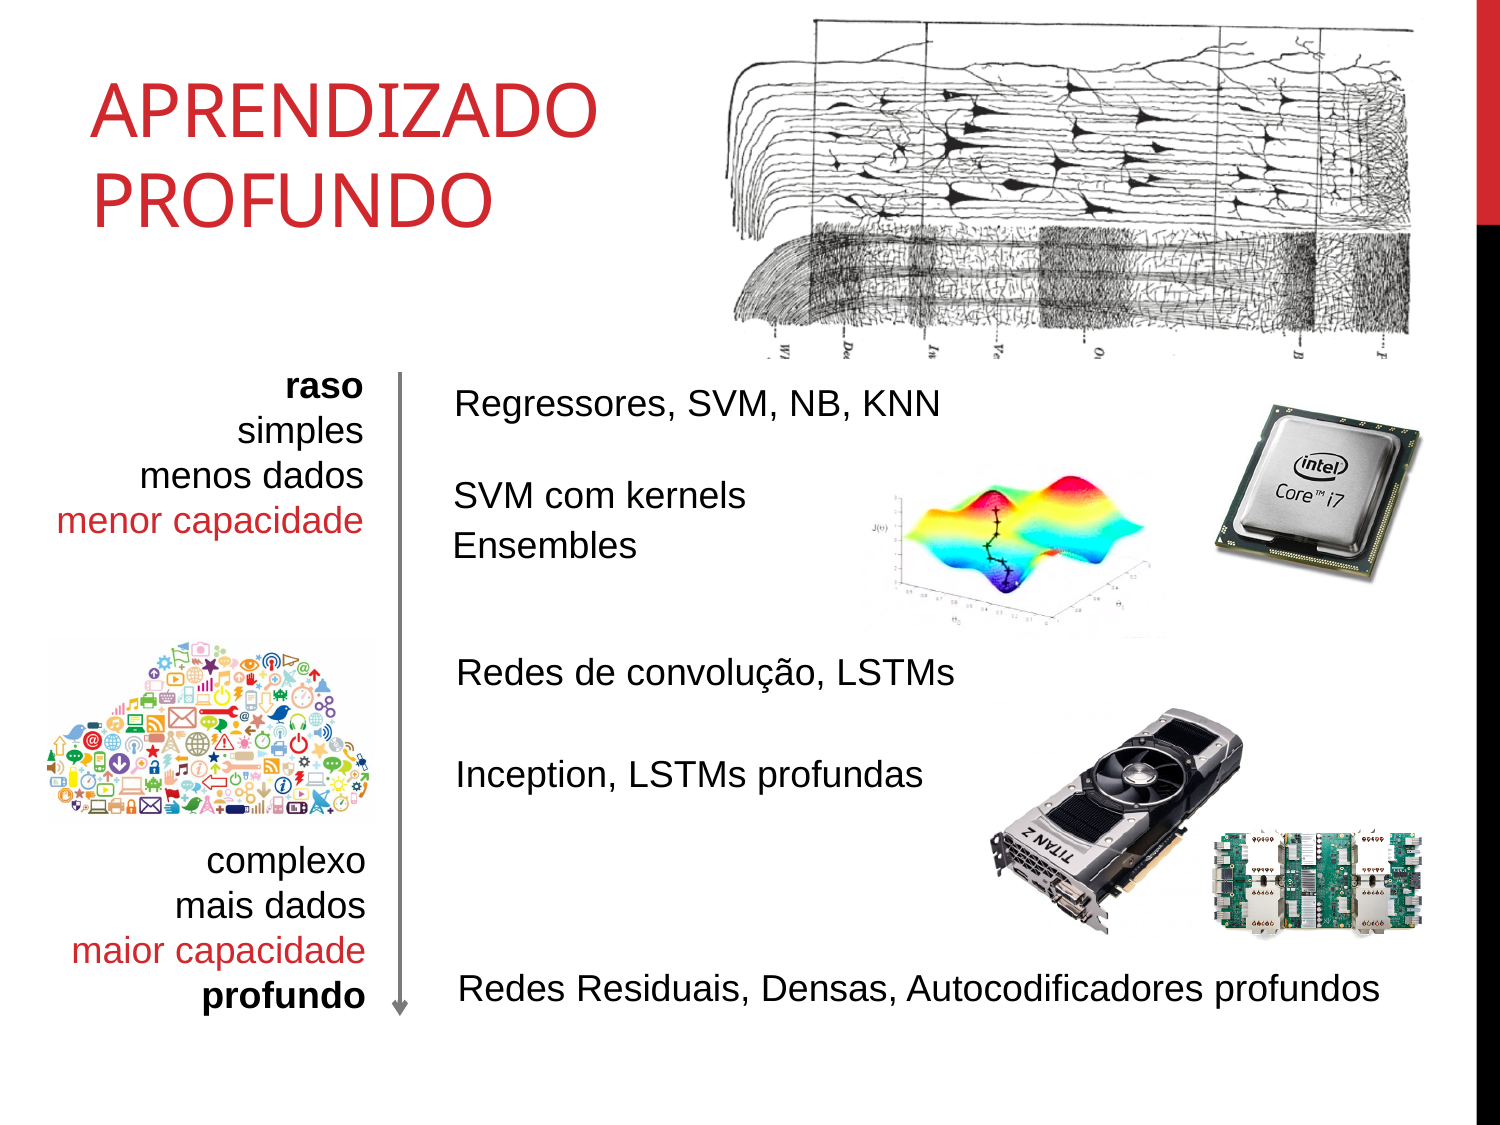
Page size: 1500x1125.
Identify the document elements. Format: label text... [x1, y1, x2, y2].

text_box Inception, LSTMs profundas [440, 742, 939, 803]
text_box complexo mais dados maior capacidade profundo [39, 828, 381, 1024]
picture [46, 637, 375, 824]
picture [989, 698, 1429, 949]
text_box SVM com kernels [438, 463, 762, 524]
picture [725, 0, 1426, 639]
text_box Redes de convolução, LSTMs [441, 640, 971, 701]
text_box raso simples menos dados menor capacidade [41, 353, 379, 548]
text_box Ensembles [437, 513, 653, 574]
text_box Regressores, SVM, NB, KNN [439, 371, 901, 432]
text_box Redes Residuais, Densas, Autocodificadores profundos [442, 956, 1396, 1017]
title Aprendizado profundo [75, 25, 725, 250]
